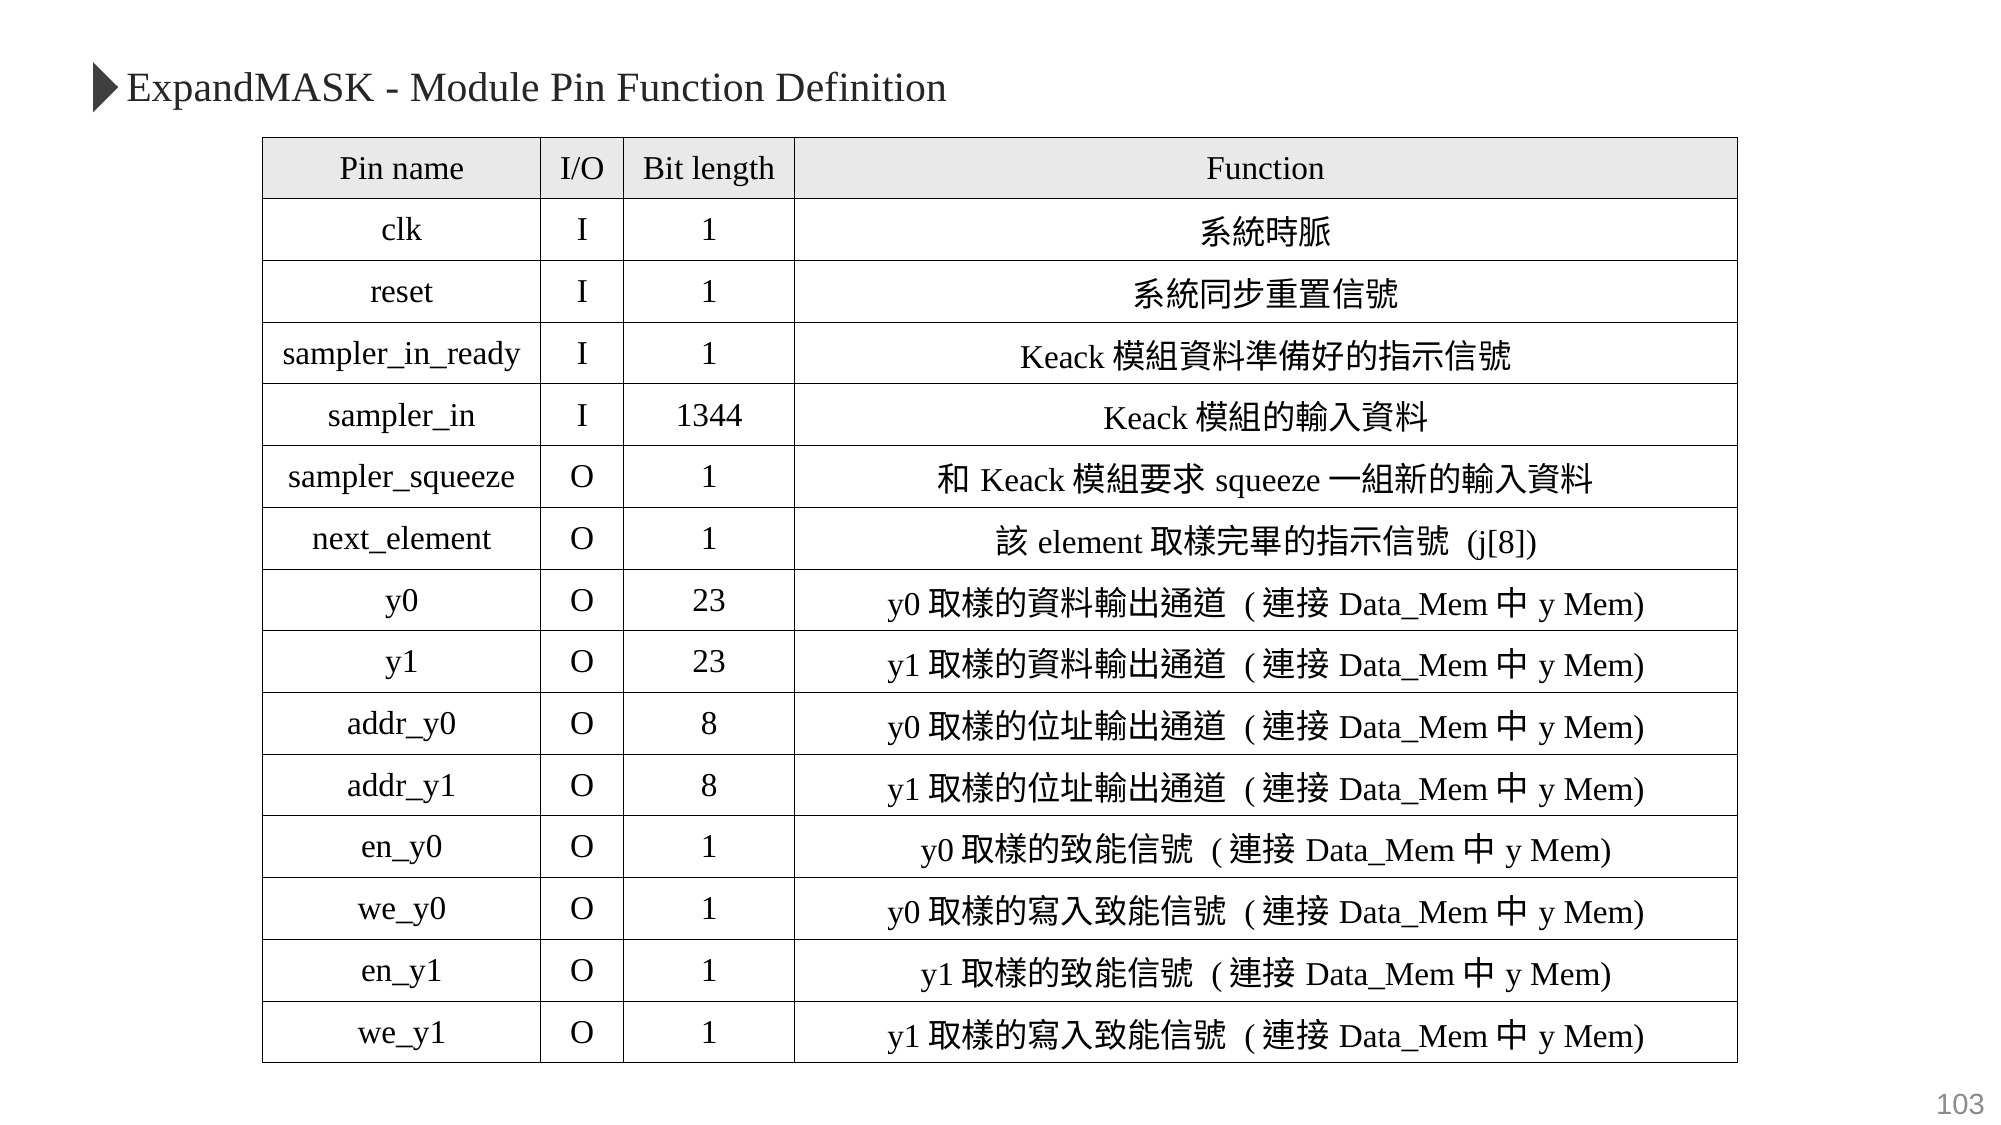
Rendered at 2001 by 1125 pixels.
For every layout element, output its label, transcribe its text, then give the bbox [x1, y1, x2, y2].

table_cell next_element [263, 515, 540, 577]
table_cell y0取樣的致能信號 (連接Data_Mem中y Mem) [795, 830, 1737, 892]
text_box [93, 52, 965, 118]
table_cell y1取樣的致能信號 (連接Data_Mem中y Mem) [795, 956, 1737, 1018]
table_cell 系統同步重置信號 [795, 262, 1737, 324]
table_cell 1 [624, 452, 794, 514]
table_cell I [541, 325, 623, 387]
table_cell 和Keack模組要求squeeze一組新的輸入資料 [795, 452, 1737, 514]
table_header I/O [541, 138, 623, 198]
table_cell 1344 [624, 388, 794, 451]
table_cell 1 [624, 199, 794, 261]
table_cell sampler_in [263, 388, 540, 451]
table_cell y0 [263, 578, 540, 640]
table_cell sampler_in_ready [263, 325, 540, 387]
table_cell we_y0 [263, 893, 540, 955]
table_cell O [541, 704, 623, 766]
table_cell 8 [624, 704, 794, 766]
table_cell 8 [624, 767, 794, 829]
table_cell we_y1 [263, 1019, 540, 1081]
table_cell 1 [624, 956, 794, 1018]
table_header Bit length [624, 138, 794, 198]
table_cell I [541, 199, 623, 261]
table_cell y1取樣的寫入致能信號 (連接Data_Mem中y Mem) [795, 1019, 1737, 1081]
table_cell 1 [624, 325, 794, 387]
table_cell y0取樣的資料輸出通道 (連接Data_Mem中y Mem) [795, 578, 1737, 640]
table_header Function [795, 138, 1737, 198]
table_cell y0取樣的位址輸出通道 (連接Data_Mem中y Mem) [795, 704, 1737, 766]
table_cell Keack模組的輸入資料 [795, 388, 1737, 451]
table_cell O [541, 767, 623, 829]
table_cell 1 [624, 1019, 794, 1081]
table_cell I [541, 262, 623, 324]
table_cell addr_y1 [263, 767, 540, 829]
table_cell reset [263, 262, 540, 324]
table_cell 1 [624, 262, 794, 324]
table_cell O [541, 1019, 623, 1081]
table_cell O [541, 452, 623, 514]
table_cell en_y1 [263, 956, 540, 1018]
table_cell 1 [624, 893, 794, 955]
table_cell sampler_squeeze [263, 452, 540, 514]
table_cell O [541, 578, 623, 640]
table_cell I [541, 388, 623, 451]
table_header Pin name [263, 138, 540, 198]
table_cell O [541, 515, 623, 577]
table_cell 1 [624, 830, 794, 892]
table_cell y1 [263, 641, 540, 703]
table_cell clk [263, 199, 540, 261]
table_cell O [541, 956, 623, 1018]
table_cell y0取樣的寫入致能信號 (連接Data_Mem中y Mem) [795, 893, 1737, 955]
slide_number 103 [1550, 1072, 2000, 1125]
table_cell 系統時脈 [795, 199, 1737, 261]
table_cell 1 [624, 515, 794, 577]
table_cell en_y0 [263, 830, 540, 892]
table_cell O [541, 893, 623, 955]
table_cell 23 [624, 578, 794, 640]
table_cell O [541, 830, 623, 892]
table_cell y1取樣的資料輸出通道 (連接Data_Mem中y Mem) [795, 641, 1737, 703]
table_cell 23 [624, 641, 794, 703]
table_cell Keack模組資料準備好的指示信號 [795, 325, 1737, 387]
table_cell O [541, 641, 623, 703]
table_cell 該element取樣完畢的指示信號 (j[8]) [795, 515, 1737, 577]
table_cell y1取樣的位址輸出通道 (連接Data_Mem中y Mem) [795, 767, 1737, 829]
table_cell addr_y0 [263, 704, 540, 766]
